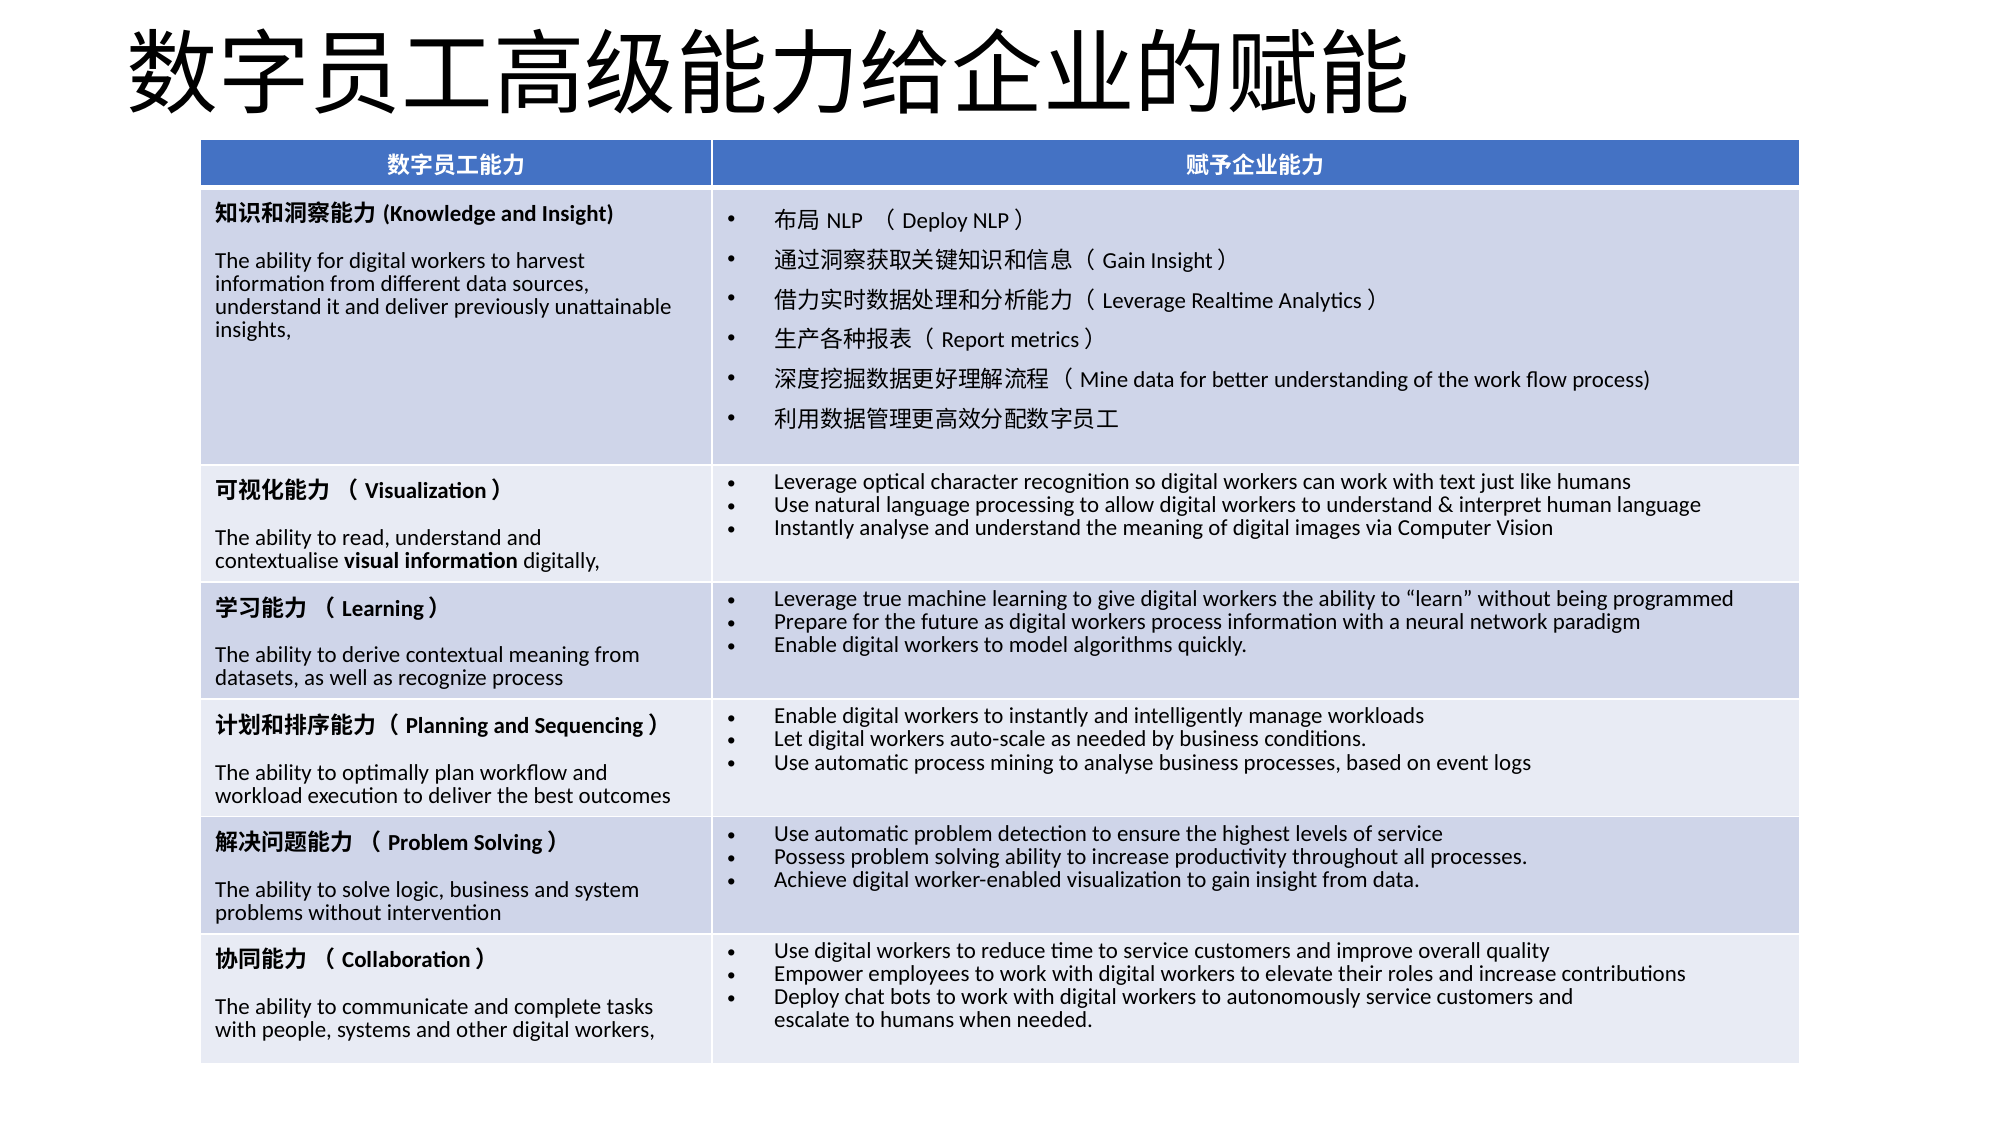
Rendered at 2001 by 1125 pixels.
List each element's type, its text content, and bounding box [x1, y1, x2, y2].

table_cell Leverage true machine learning to give digital workers the ability to “learn” without being programmed Prepare for the future as digital workers process information with a neural network paradigm Enable digital workers to model algorithms quickly. [713, 583, 1799, 698]
table_cell Enable digital workers to instantly and intelligently manage workloads Let digital workers auto-scale as needed by business conditions. Use automatic process mining to analyse business processes, based on event logs [713, 700, 1799, 816]
table_cell Use automatic problem detection to ensure the highest levels of service Possess problem solving ability to increase productivity throughout all processes. Achieve digital worker-enabled visualization to gain insight from data. [713, 817, 1799, 933]
table_cell 协同能力 （Collaboration） The ability to communicate and complete tasks with people, systems and other digital workers, [201, 935, 711, 1063]
table_cell Use digital workers to reduce time to service customers and improve overall quality Empower employees to work with digital workers to elevate their roles and increase contributions Deploy chat bots to work with digital workers to autonomously service customers and escalate to humans when needed. [713, 935, 1799, 1063]
table_cell 可视化能力 （Visualization） The ability to read, understand and contextualise visual information digitally, [201, 466, 711, 581]
table_header 赋予企业能力 [713, 140, 1799, 185]
table_cell 知识和洞察能力(Knowledge and Insight) The ability for digital workers to harvest information from different data sources, understand it and deliver previously unattainable insights, [201, 190, 711, 464]
table_cell 计划和排序能力（Planning and Sequencing） The ability to optimally plan workflow and workload execution to deliver the best outcomes [201, 700, 711, 816]
table_header 数字员工能力 [201, 140, 711, 185]
table_cell 布局NLP （Deploy NLP） 通过洞察获取关键知识和信息（Gain Insight） 借力实时数据处理和分析能力（Leverage Realtime Analytics） 生产各种报表（Report metrics） 深度挖掘数据更好理解流程（Mine data for better understanding of the work flow process) 利用数据管理更高效分配数字员工 [713, 190, 1799, 464]
table_cell 解决问题能力 （Problem Solving） The ability to solve logic, business and system problems without intervention [201, 817, 711, 933]
table_cell Leverage optical character recognition so digital workers can work with text just like humans Use natural language processing to allow digital workers to understand & interpret human language Instantly analyse and understand the meaning of digital images via Computer Vision [713, 466, 1799, 581]
title 数字员工高级能力给企业的赋能 [111, 13, 1837, 140]
table_cell 学习能力 （Learning） The ability to derive contextual meaning from datasets, as well as recognize process [201, 583, 711, 698]
